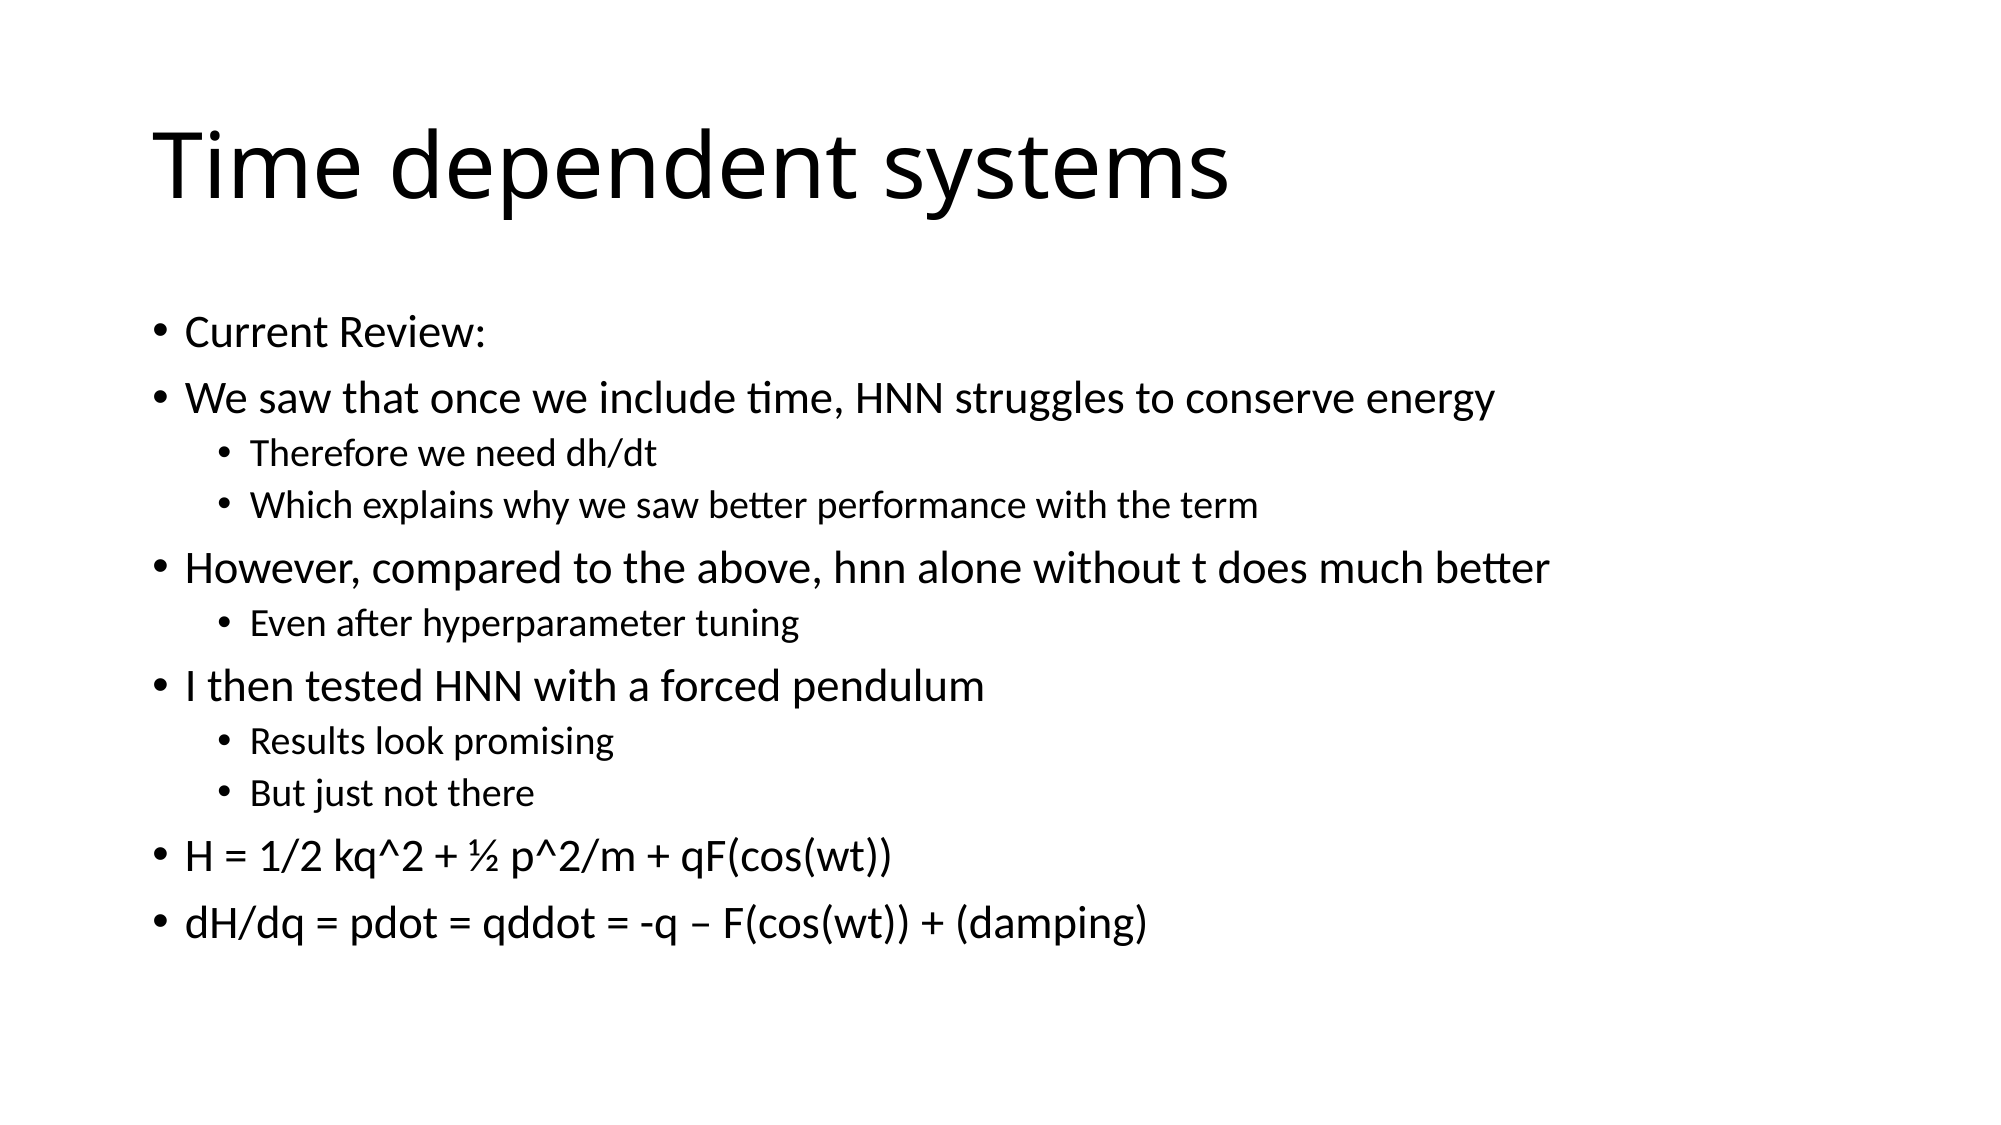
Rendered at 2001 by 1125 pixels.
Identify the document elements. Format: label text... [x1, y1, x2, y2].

list Current Review: We saw that once we include time, HNN struggles to conserve energy Therefore we need dh/dt Which explains why we saw better performance with the term However, compared to the above, hnn alone without t does much better Even after hyperparameter tuning I then tested HNN with a forced pendulum Results look promising But just not there H = 1/2 kq^2 + ½ p^2/m + qF(cos(wt)) dH/dq = pdot = qddot = -q – F(cos(wt)) + (damping) [137, 299, 1863, 1014]
title Time dependent systems [137, 59, 1863, 278]
